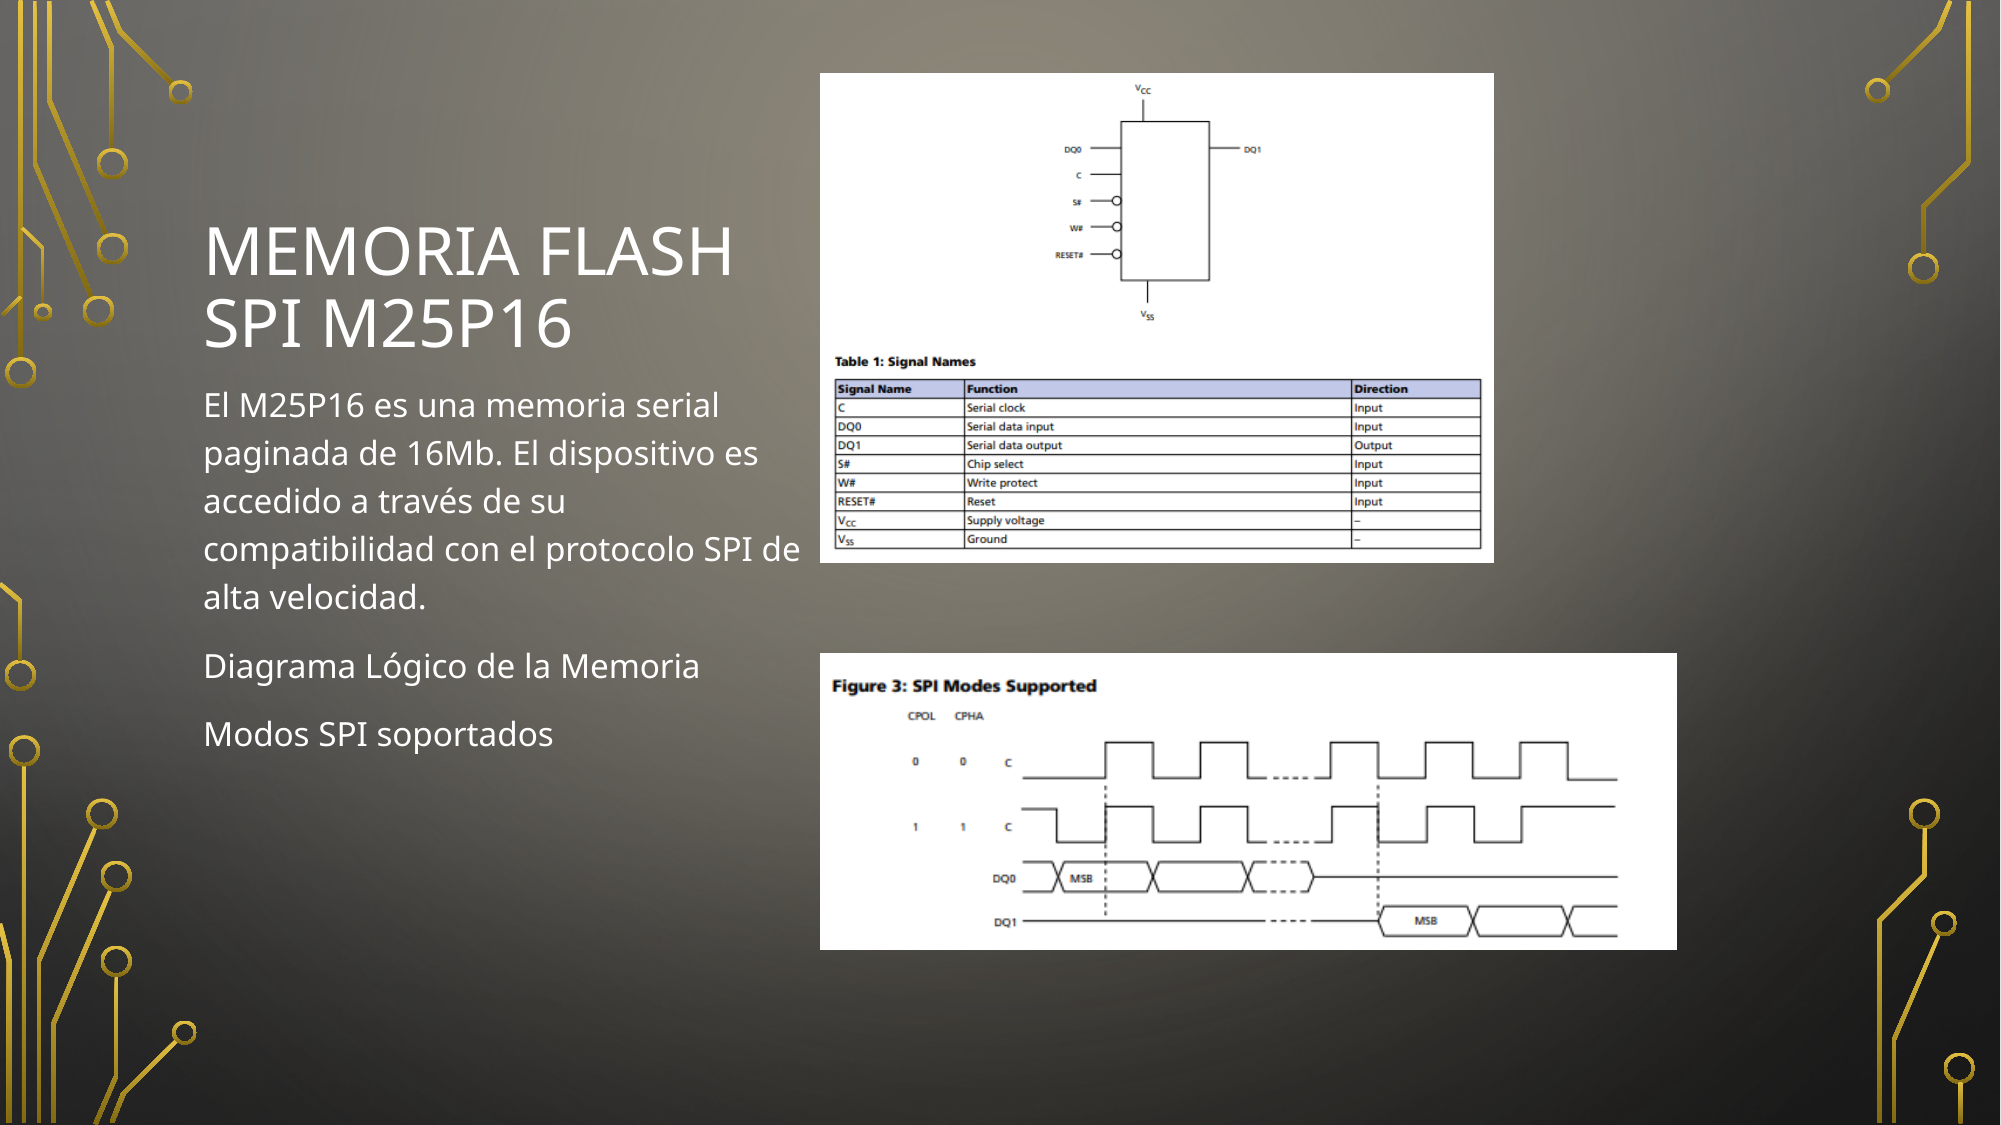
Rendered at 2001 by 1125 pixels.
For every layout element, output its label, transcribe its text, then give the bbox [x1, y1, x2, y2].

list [820, 72, 1494, 563]
title MEMORIA Flash spi m25p16 [188, 99, 820, 369]
list El M25P16 es una memoria serial paginada de 16Mb. El dispositivo es accedido a través de su compatibilidad con el protocolo SPI de alta velocidad. Diagrama Lógico de la Memoria Modos SPI soportados [188, 369, 821, 950]
picture [820, 652, 1678, 951]
